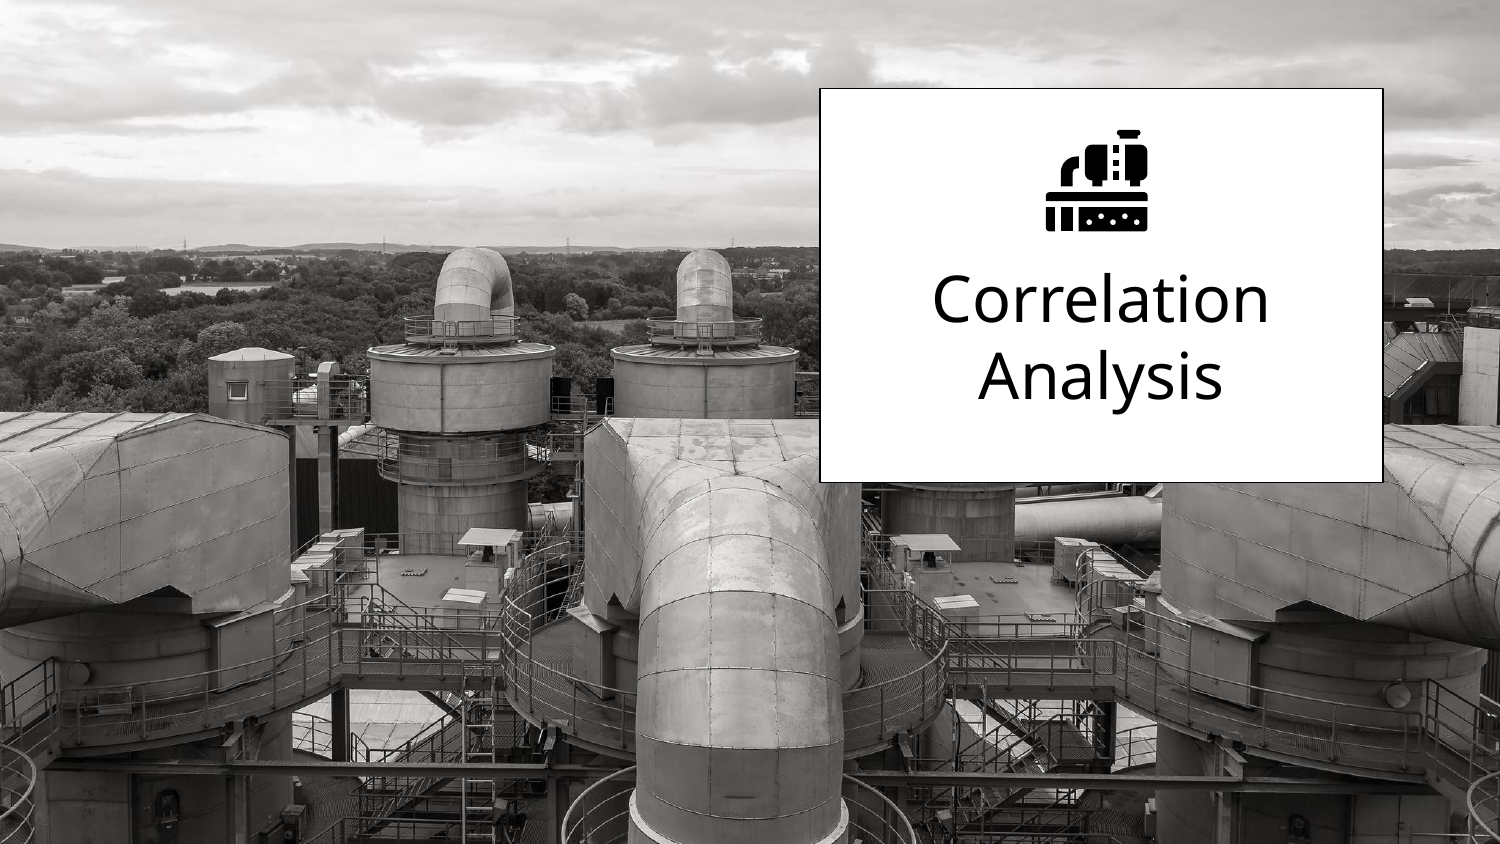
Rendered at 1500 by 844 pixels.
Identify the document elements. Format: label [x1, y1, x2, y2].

text_box [1045, 129, 1148, 232]
picture [0, 0, 1500, 844]
